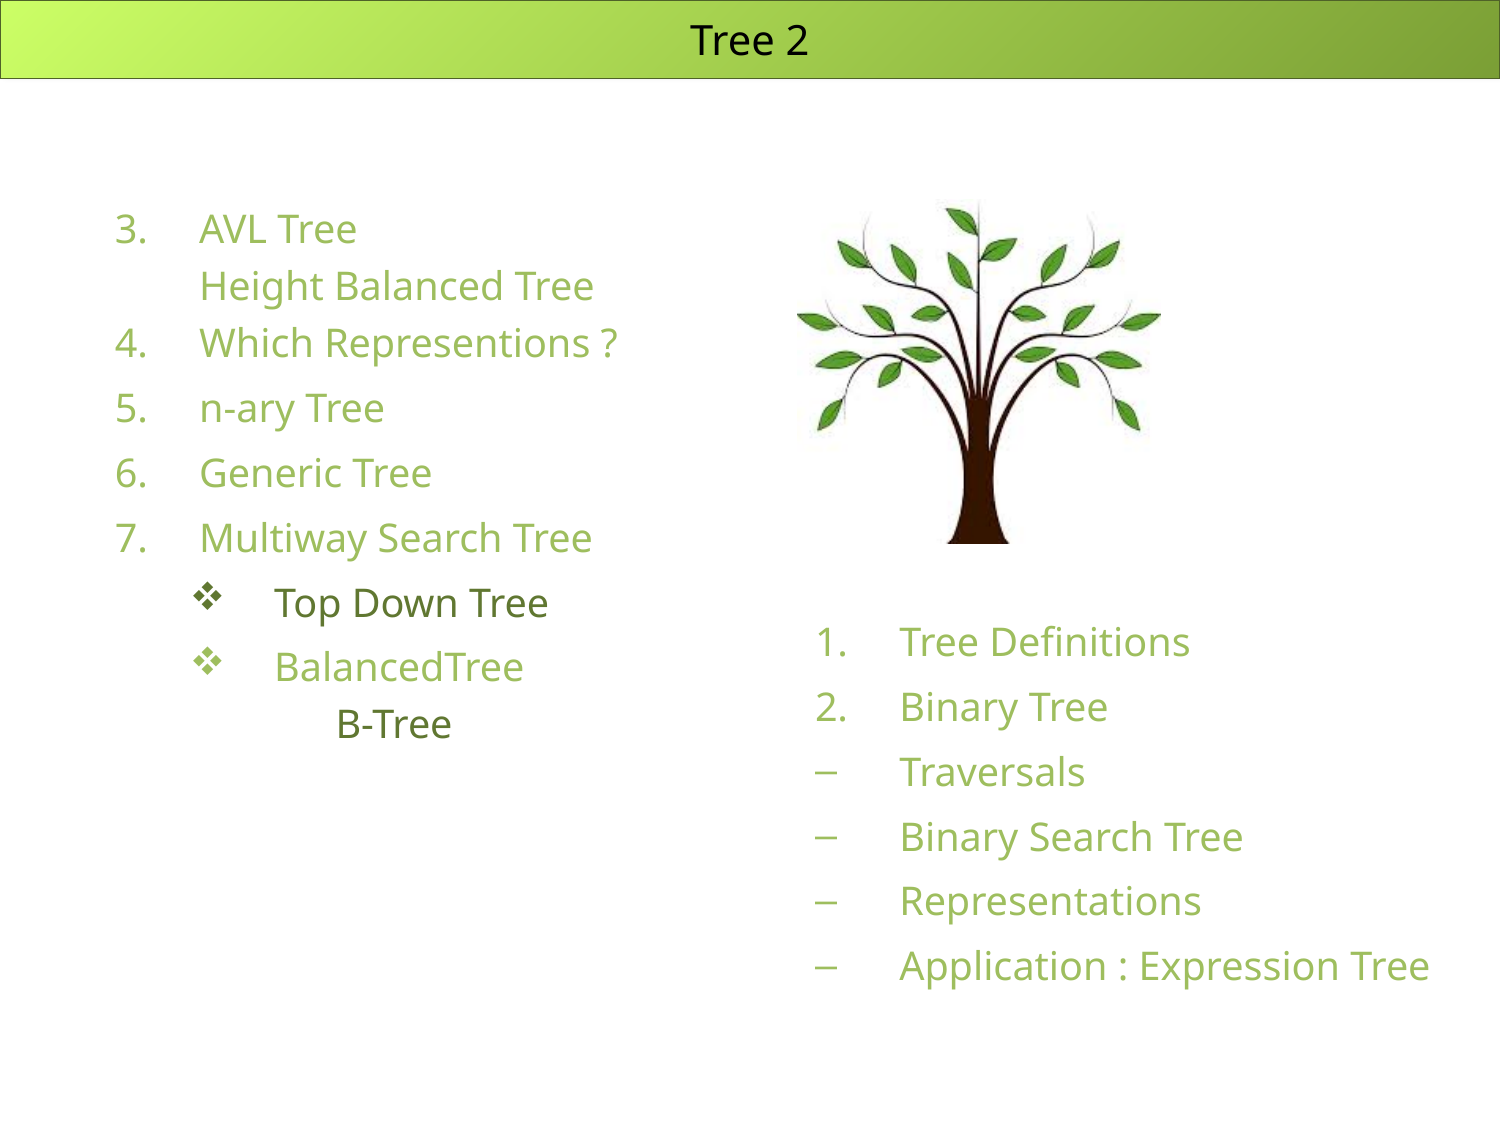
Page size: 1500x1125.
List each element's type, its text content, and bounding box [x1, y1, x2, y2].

title Tree 2 [0, 0, 1500, 79]
text_box AVL Tree Height Balanced Tree Which Representions ? n-ary Tree Generic Tree Multiway Search Tree Top Down Tree BalancedTree B-Tree [99, 187, 663, 764]
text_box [797, 199, 1161, 544]
list Tree Definitions Binary Tree Traversals Binary Search Tree Representations Application : Expression Tree [800, 600, 1500, 1050]
